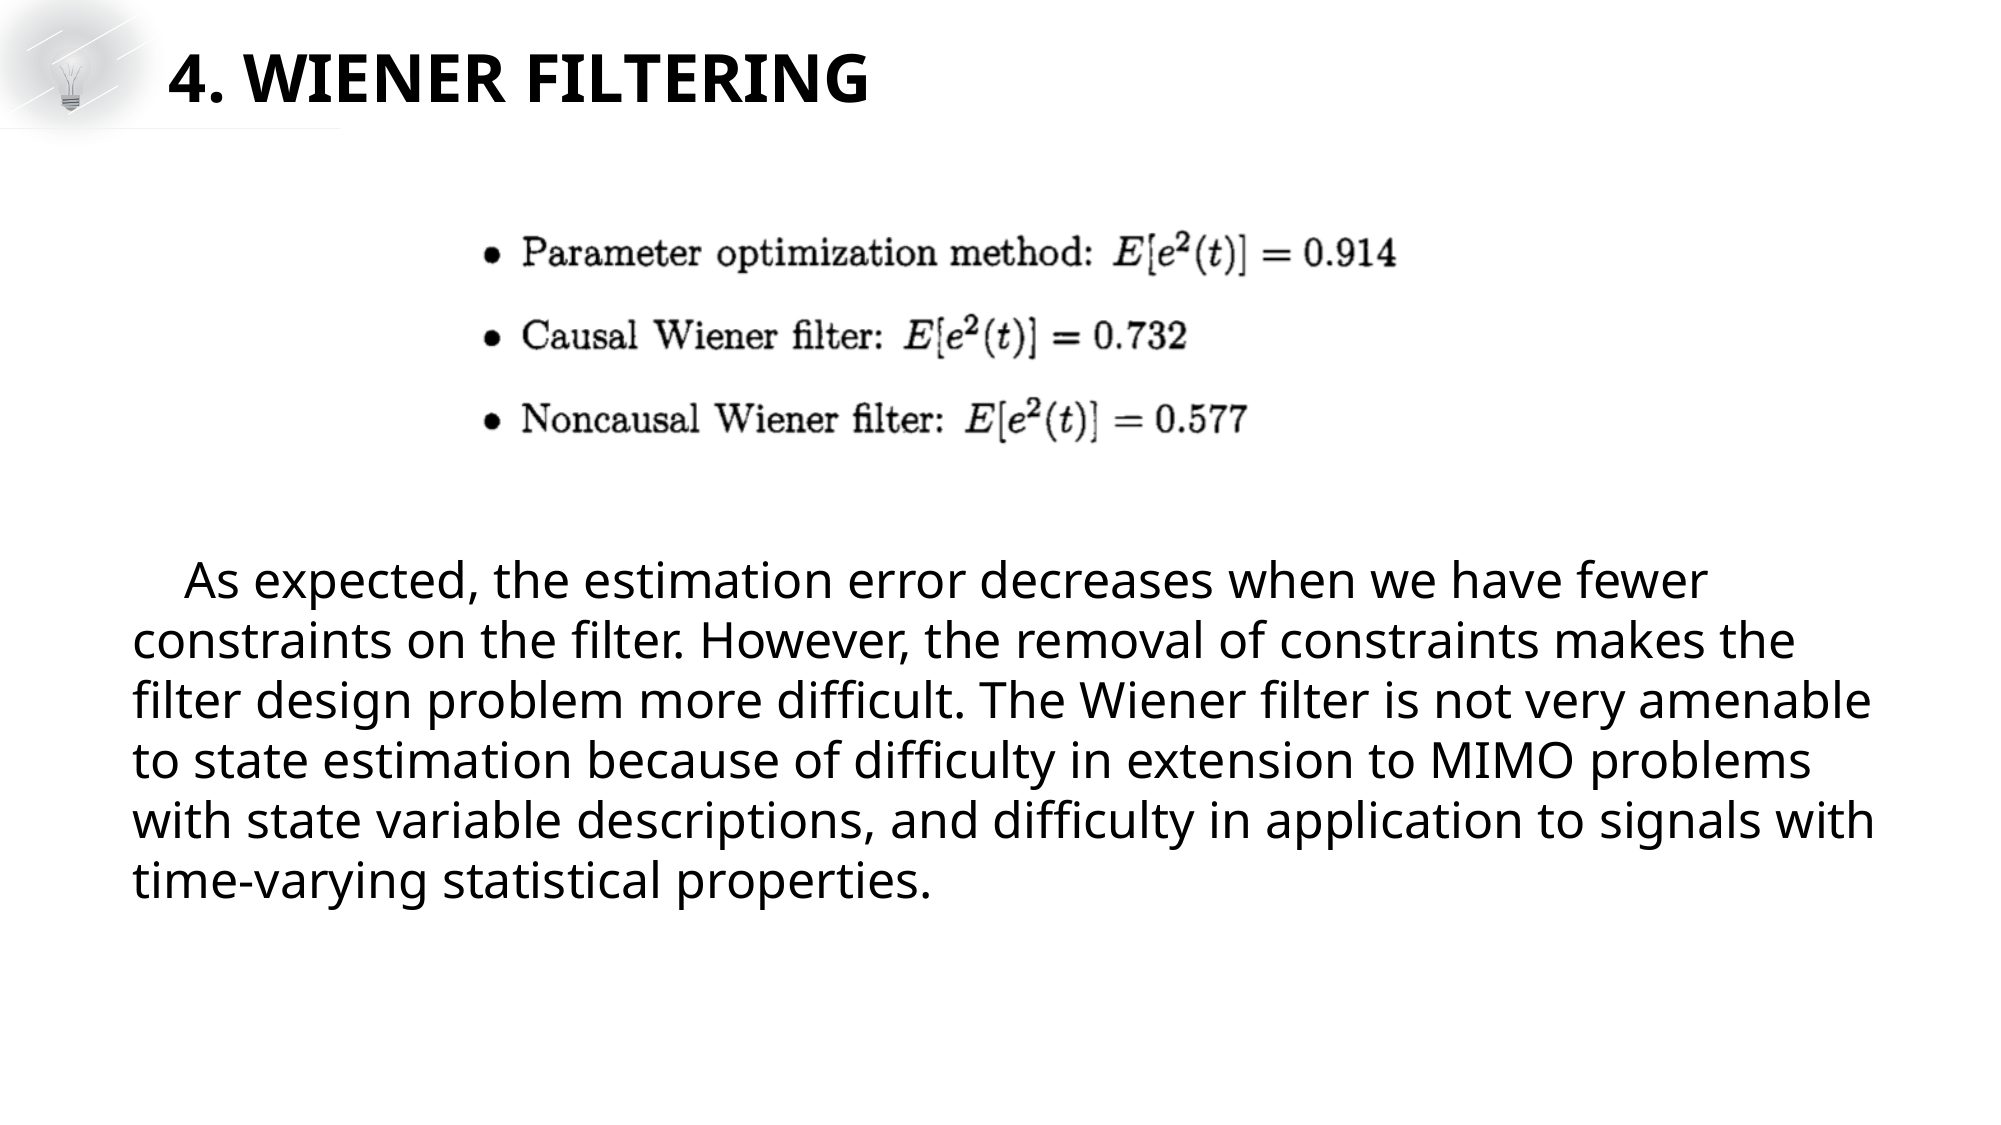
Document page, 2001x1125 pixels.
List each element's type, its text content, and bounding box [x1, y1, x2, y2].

picture [410, 204, 1616, 470]
text_box 4. WIENER FILTERING [154, 28, 973, 203]
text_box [0, 0, 340, 151]
text_box As expected, the estimation error decreases when we have fewer constraints on the filter. However, the removal of constraints makes the filter design problem more difficult. The Wiener filter is not very amenable to state estimation because of difficulty in extension to MIMO problems with state variable descriptions, and difficulty in application to signals with time-varying statistical properties. [117, 541, 1933, 977]
